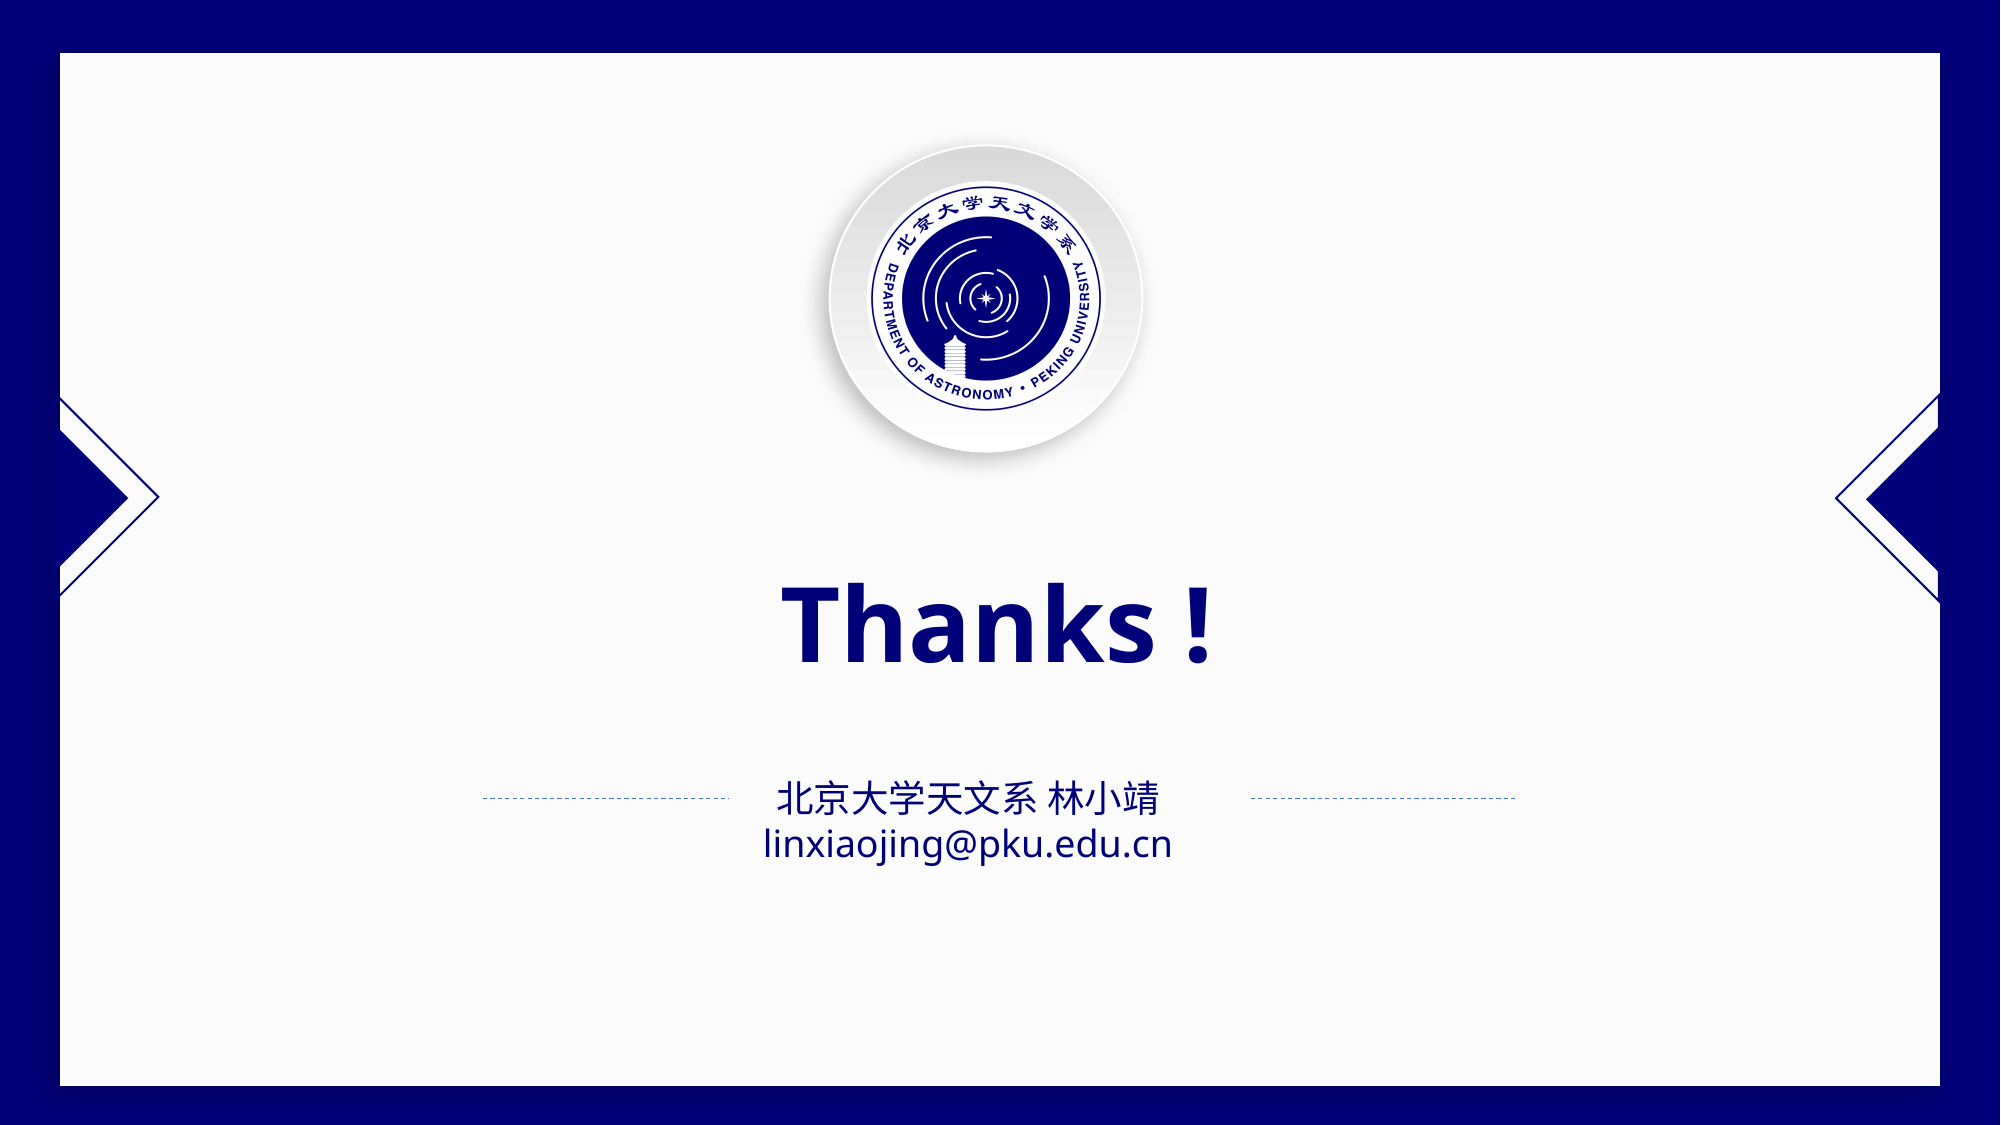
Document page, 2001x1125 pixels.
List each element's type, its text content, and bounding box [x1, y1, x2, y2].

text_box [829, 145, 1143, 452]
text_box 北京大学天文系 林小靖 linxiaojing@pku.edu.cn [617, 799, 1320, 873]
text_box [60, 53, 1940, 1086]
text_box 北京大学天文系 林小靖 linxiaojing@pku.edu.cn [617, 767, 1320, 798]
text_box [0, 424, 129, 570]
text_box [0, 570, 2000, 1125]
text_box [0, 0, 2000, 425]
text_box Thanks ! [355, 551, 1640, 692]
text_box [1866, 425, 2000, 571]
